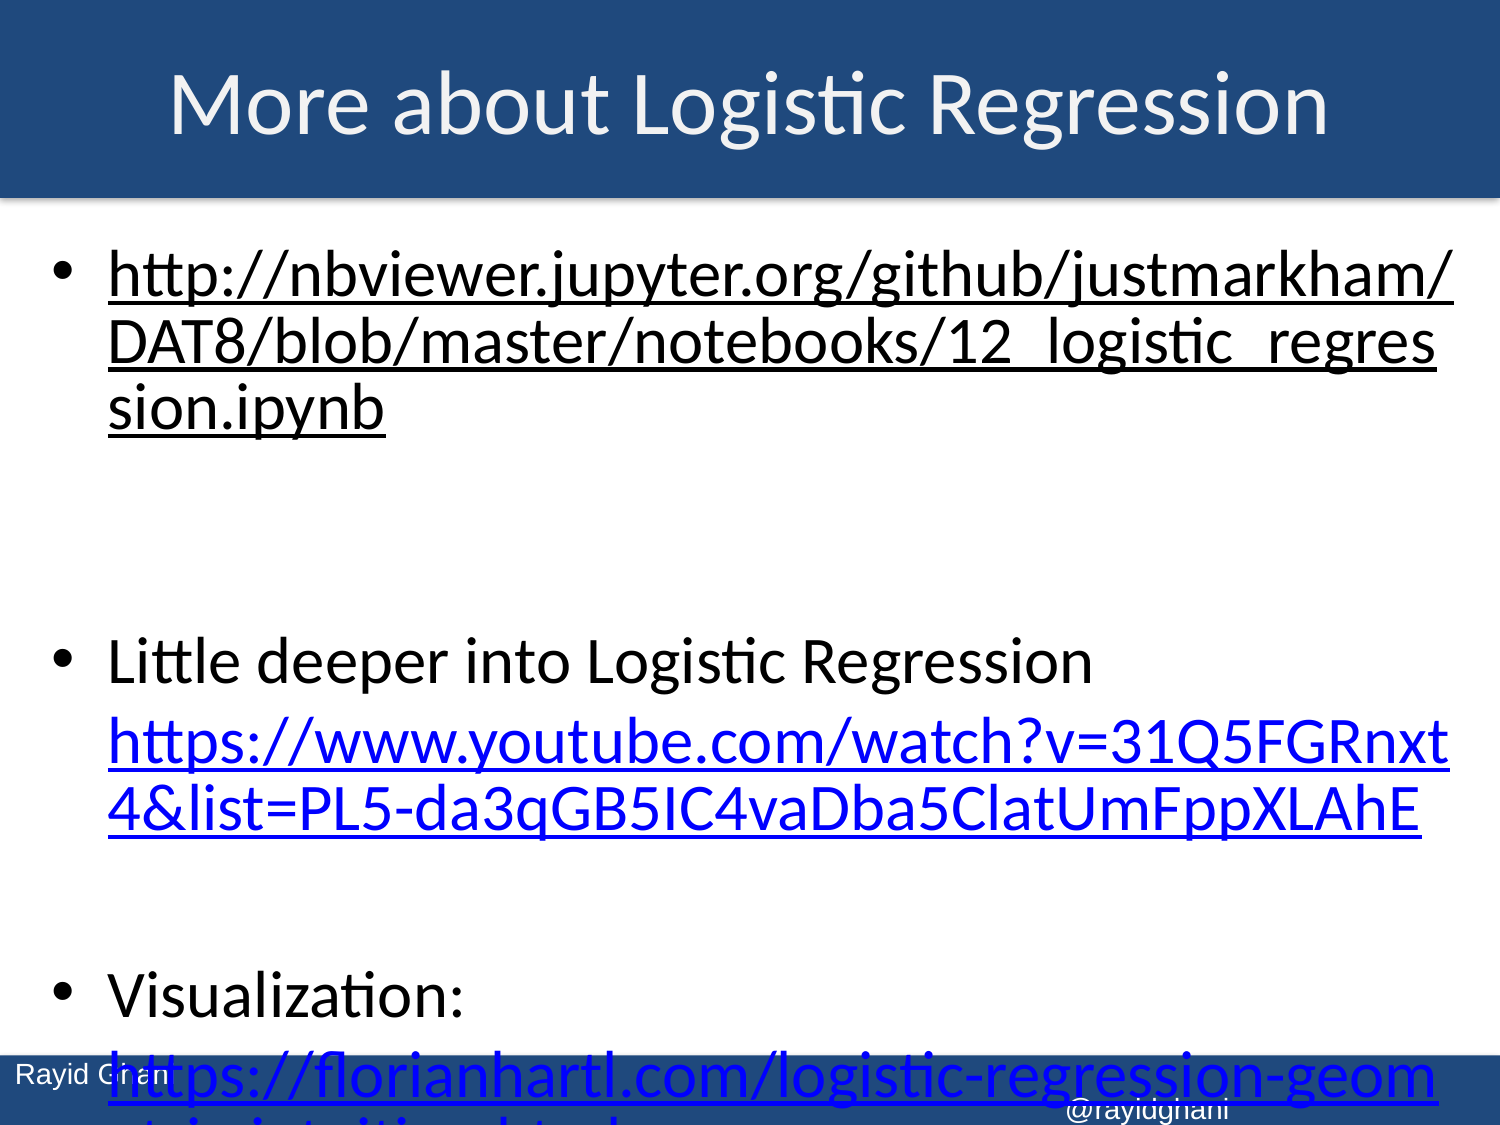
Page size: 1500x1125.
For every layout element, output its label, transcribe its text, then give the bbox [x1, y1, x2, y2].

list http://nbviewer.jupyter.org/github/justmarkham/DAT8/blob/master/notebooks/12_logistic_regression.ipynb Little deeper into Logistic Regression https://www.youtube.com/watch?v=31Q5FGRnxt4&list=PL5-da3qGB5IC4vaDba5ClatUmFppXLAhE Visualization: https://florianhartl.com/logistic-regression-geometric-intuition.html [36, 222, 1472, 1035]
title More about Logistic Regression [0, 3, 1500, 192]
